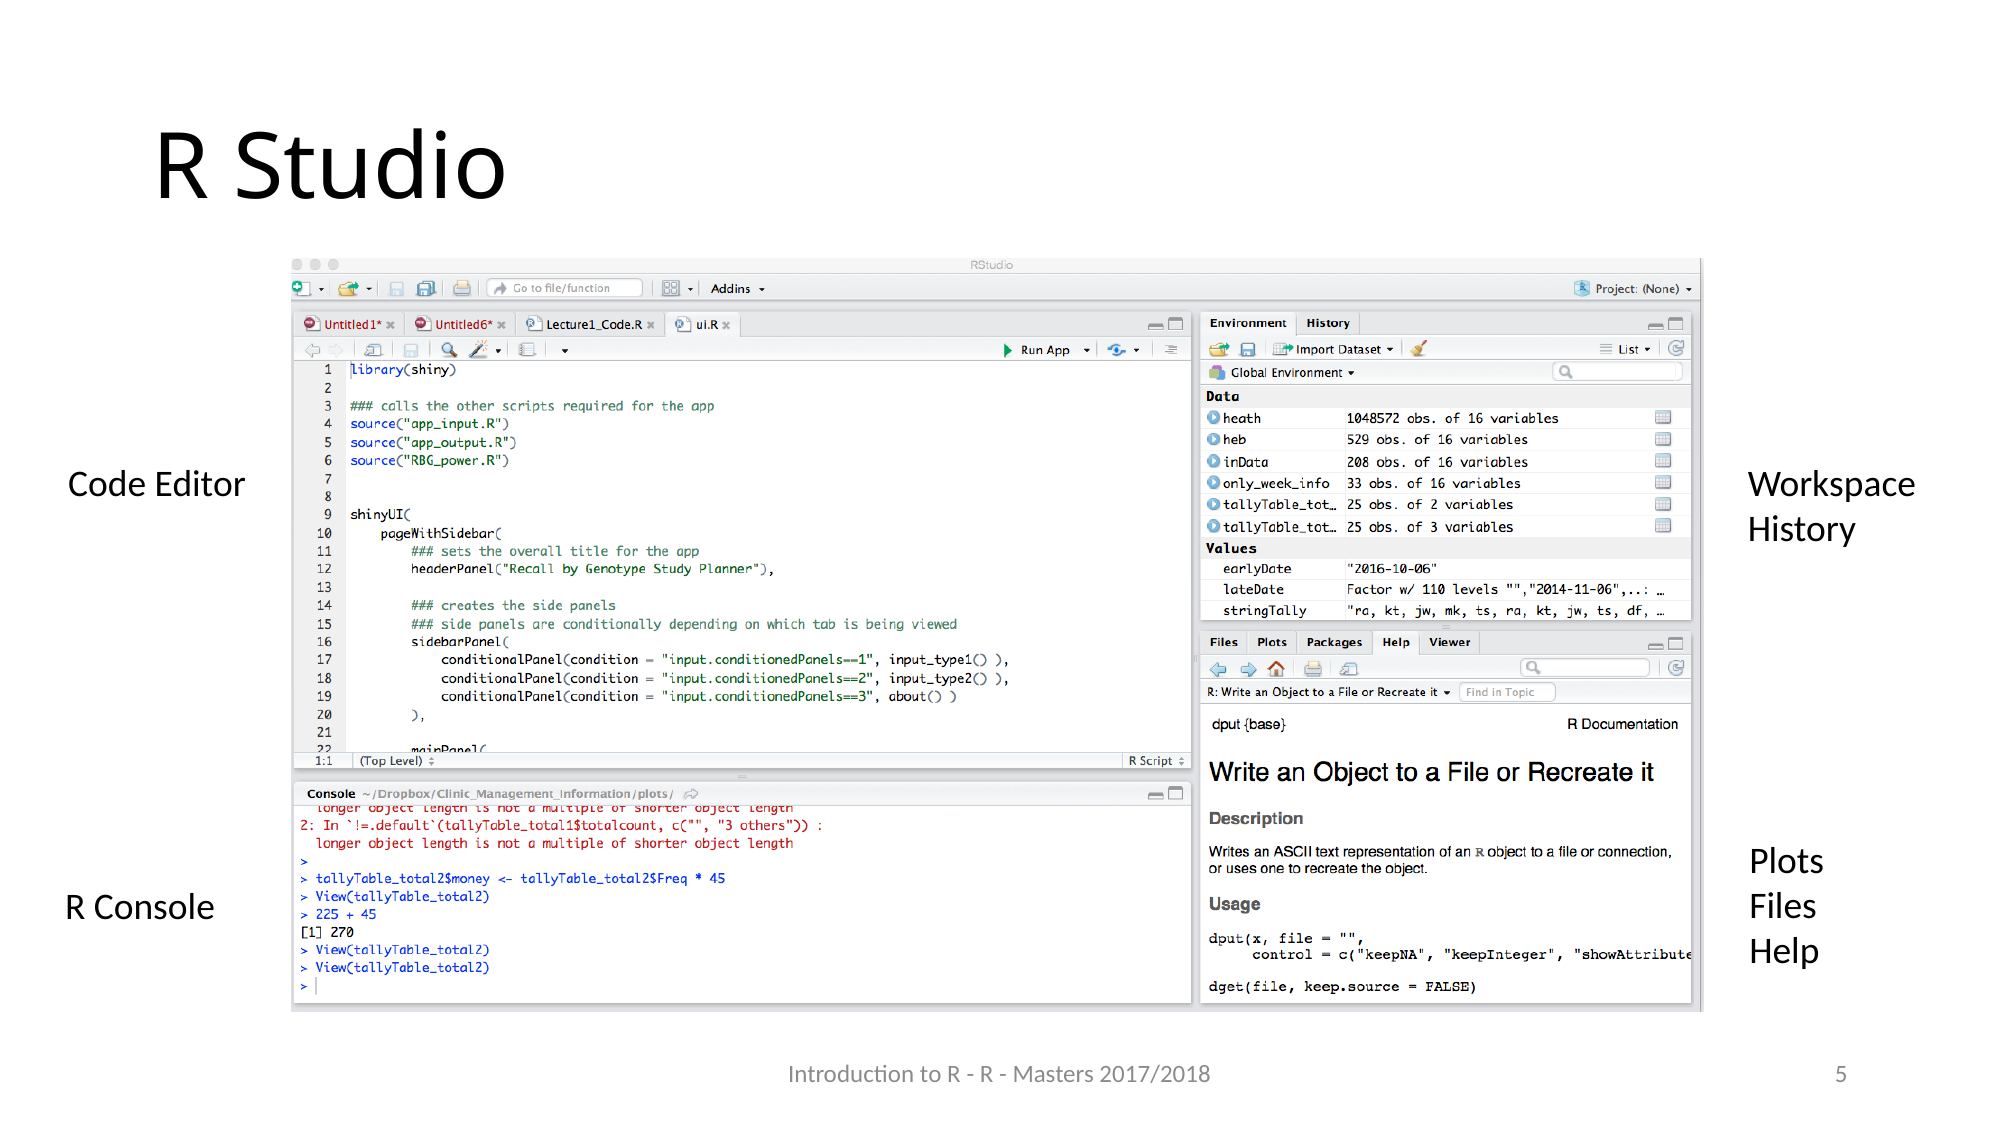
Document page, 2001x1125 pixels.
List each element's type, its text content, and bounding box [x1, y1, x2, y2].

footer Introduction to R - R - Masters 2017/2018 [662, 1042, 1338, 1103]
text_box Plots Files Help [1734, 829, 1948, 979]
text_box Code Editor [53, 451, 267, 512]
picture [290, 258, 1705, 1012]
text_box Workspace History [1733, 451, 1947, 557]
text_box R Console [50, 874, 264, 935]
title R Studio [137, 59, 1863, 278]
slide_number 5 [1412, 1042, 1863, 1103]
